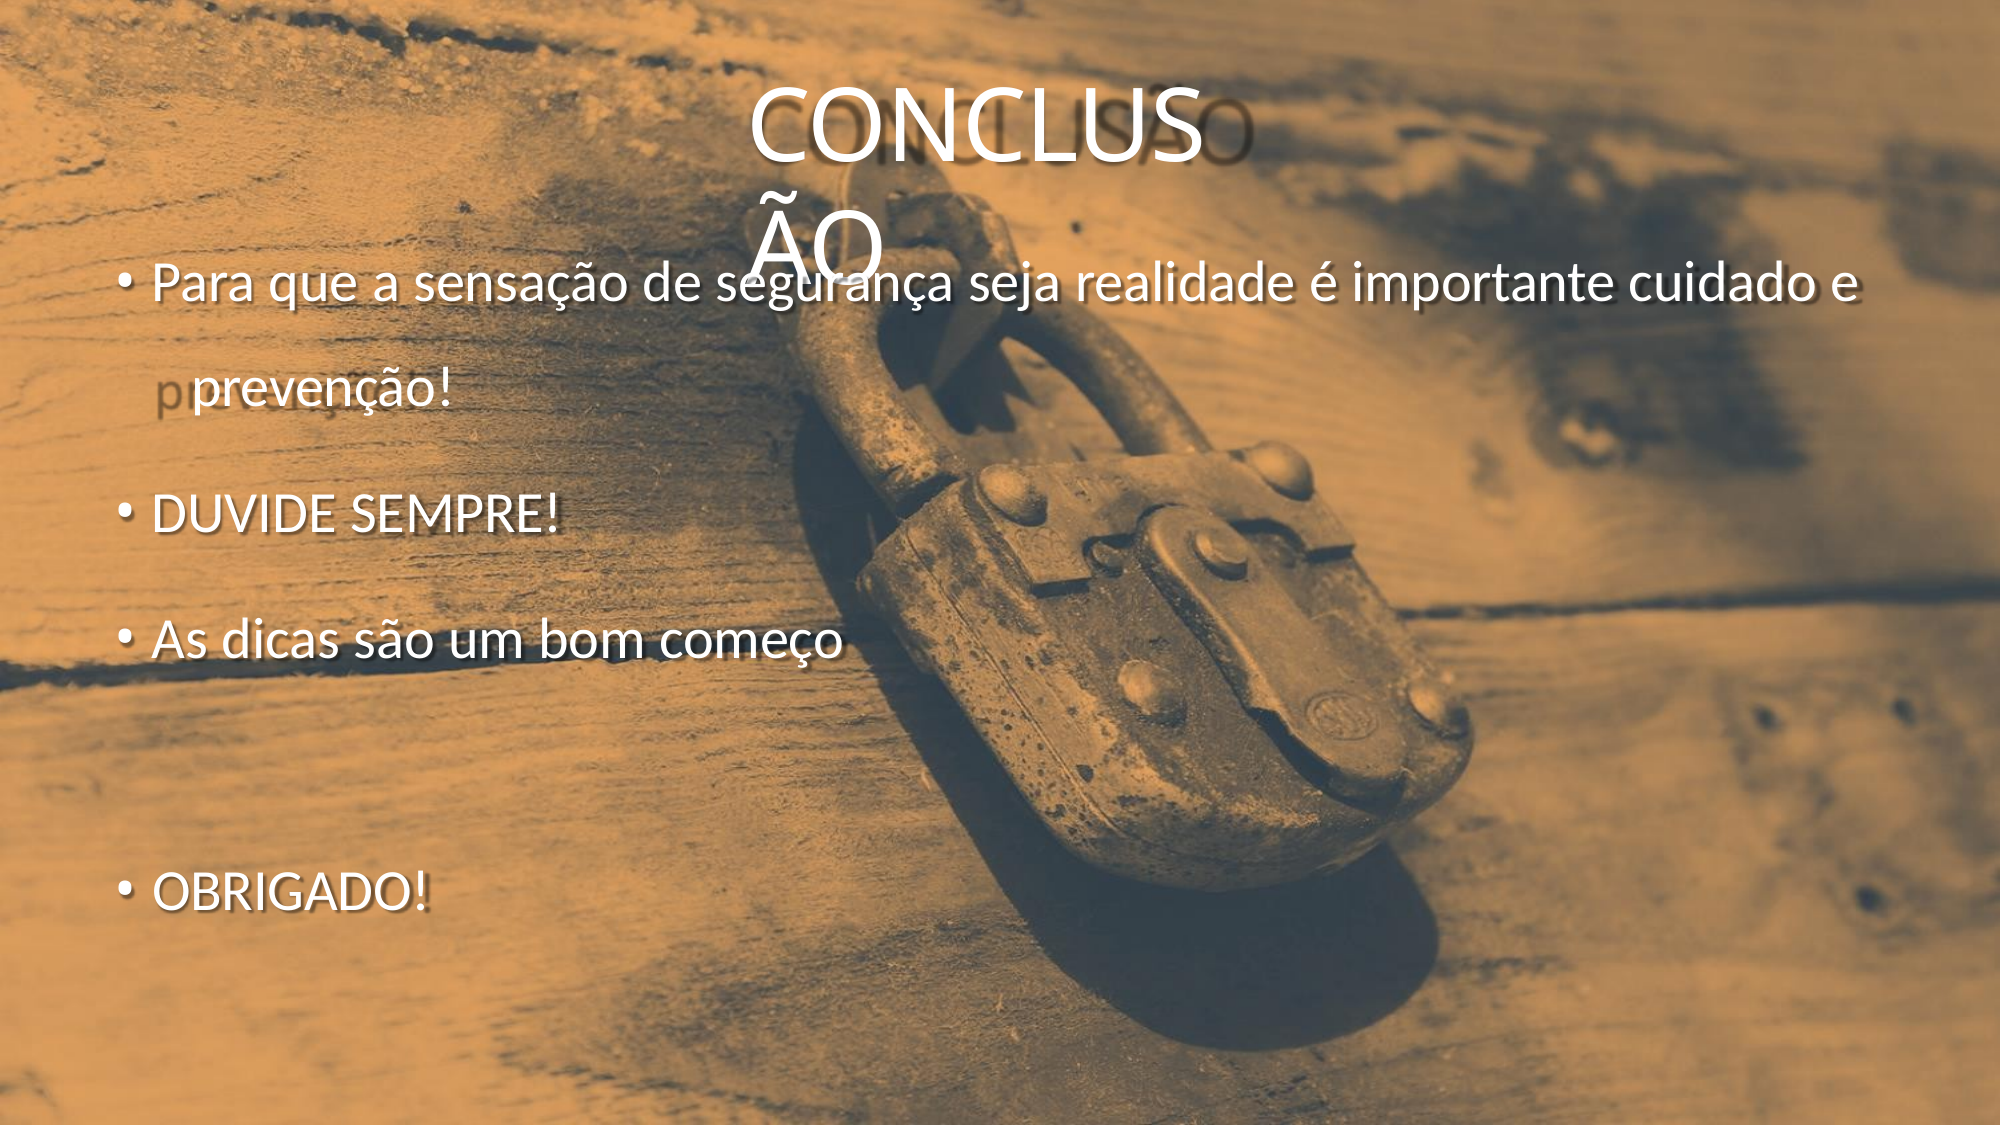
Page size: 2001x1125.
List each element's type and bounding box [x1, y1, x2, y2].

text_box [80, 228, 1918, 715]
text_box [0, 0, 2000, 1125]
text_box [80, 836, 474, 967]
